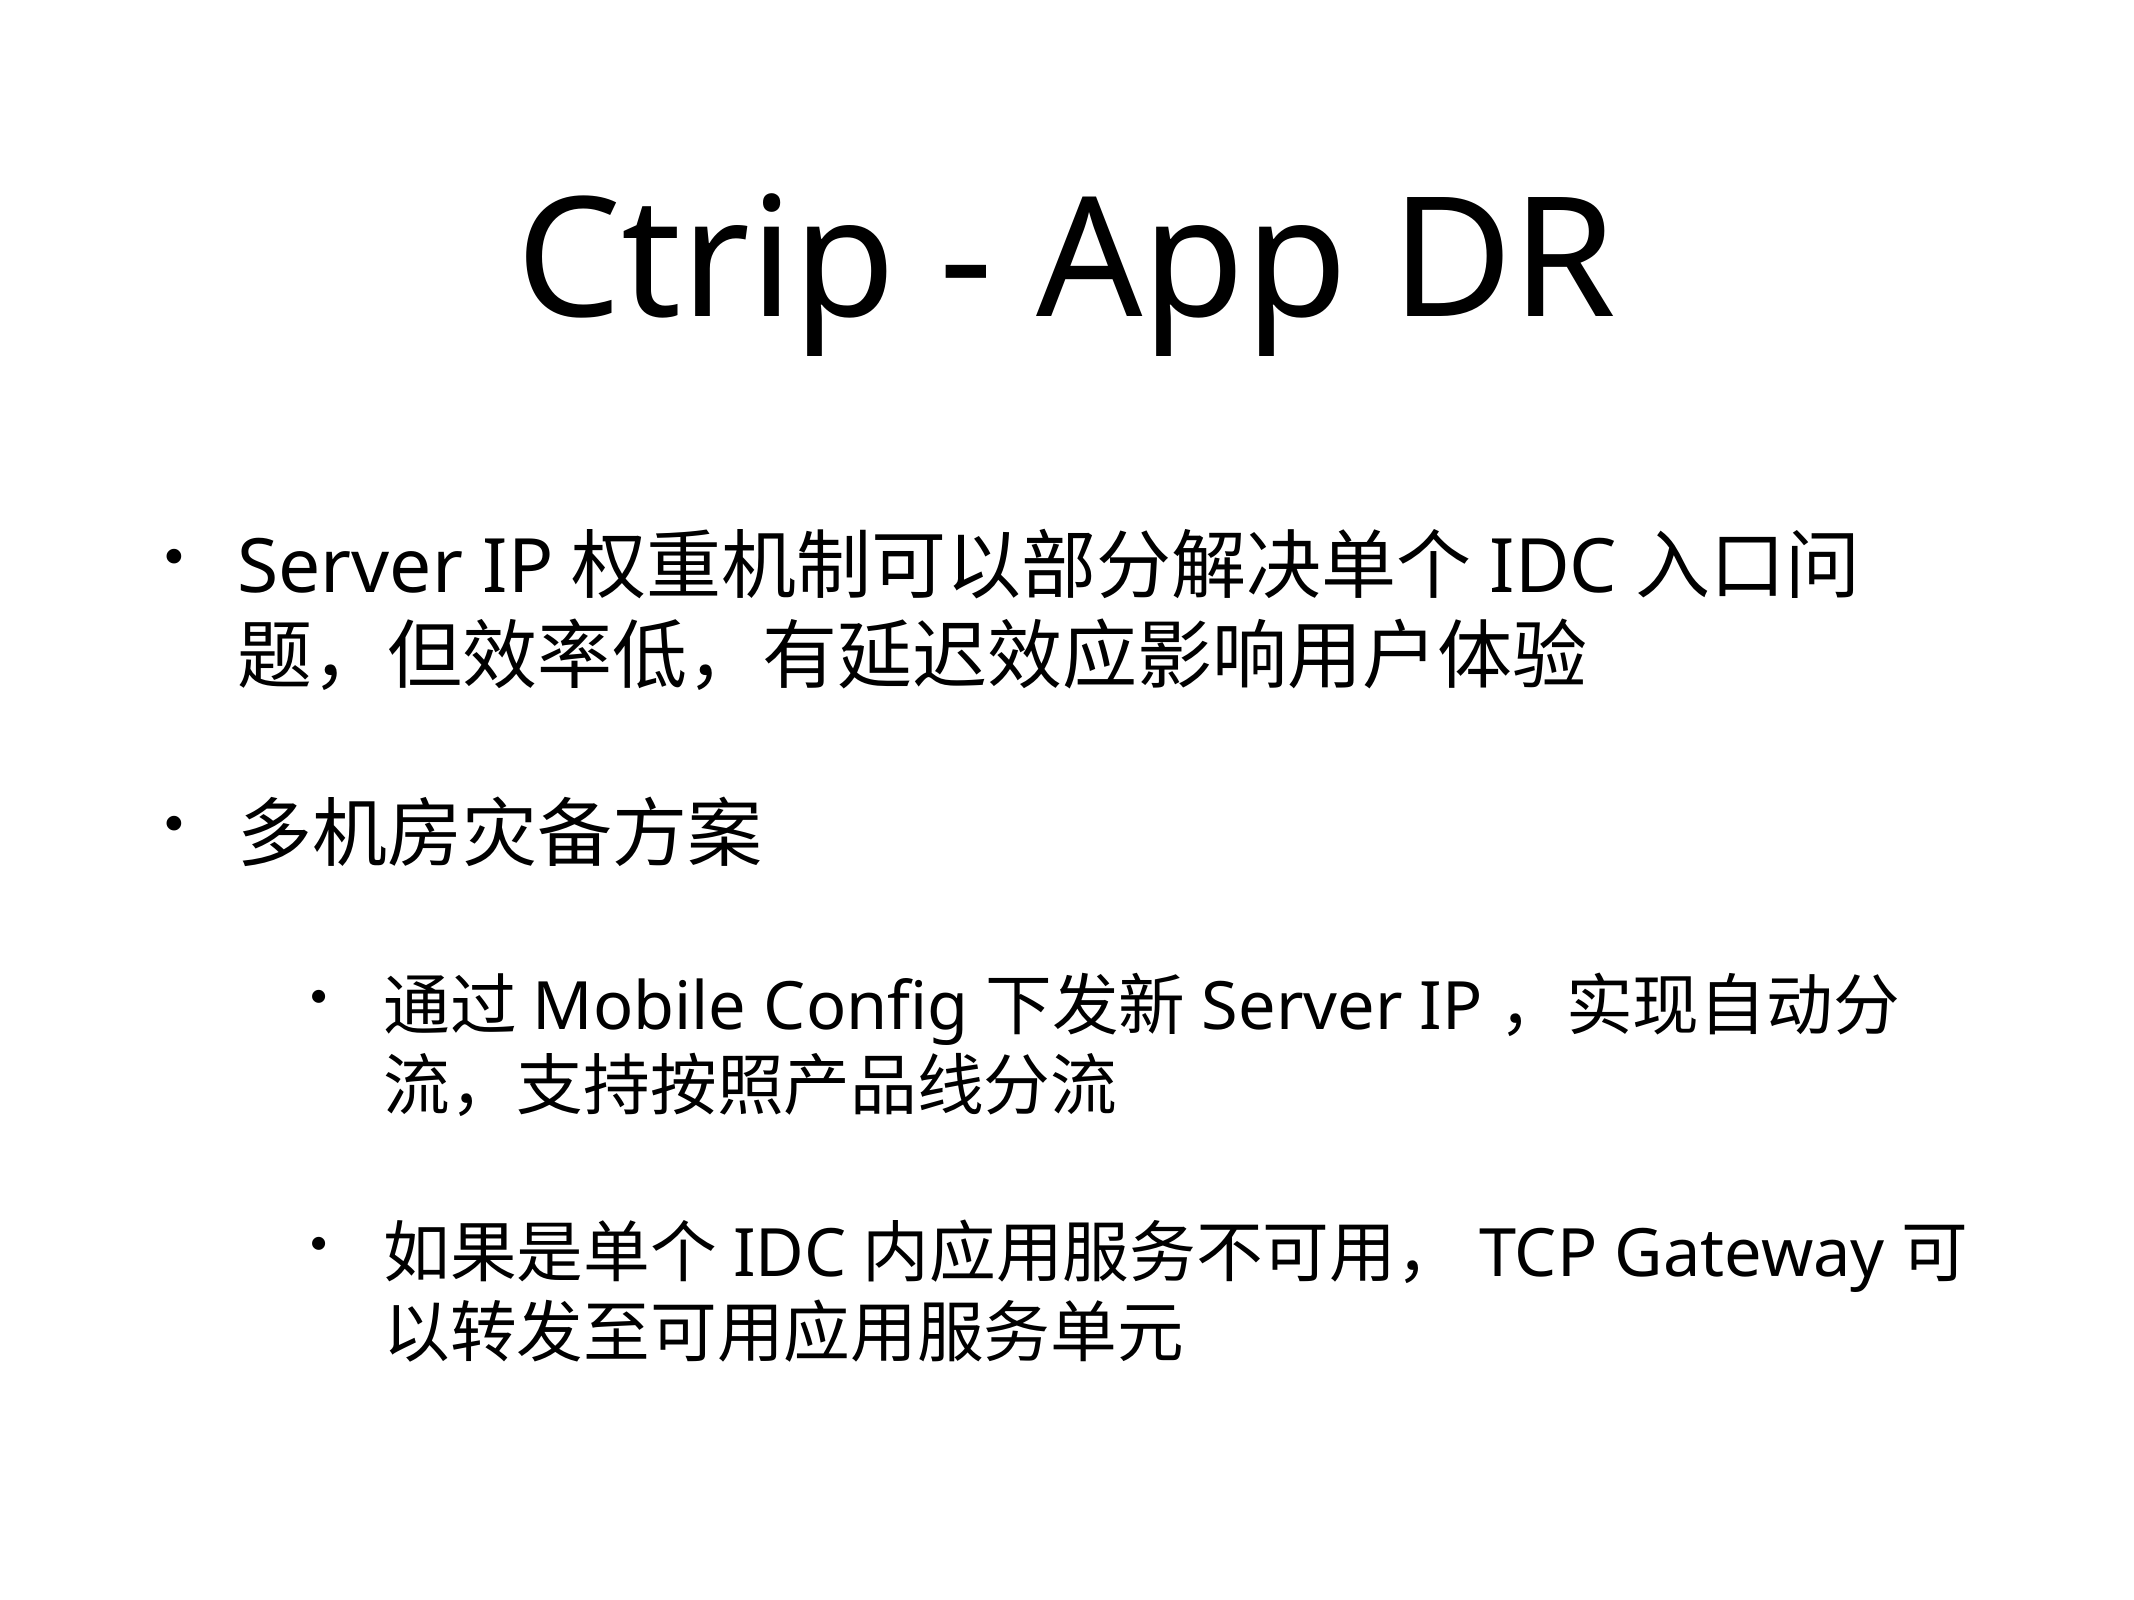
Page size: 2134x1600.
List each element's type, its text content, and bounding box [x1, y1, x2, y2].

title Ctrip - App DR [155, 72, 1978, 427]
list Server IP权重机制可以部分解决单个IDC入口问题，但效率低，有延迟效应影响用户体验 多机房灾备方案 通过Mobile Config下发新Server IP，实现自动分流，支持按照产品线分流 如果是单个IDC内应用服务不可用，TCP Gateway可以转发至可用应用服务单元 [155, 427, 1978, 1460]
